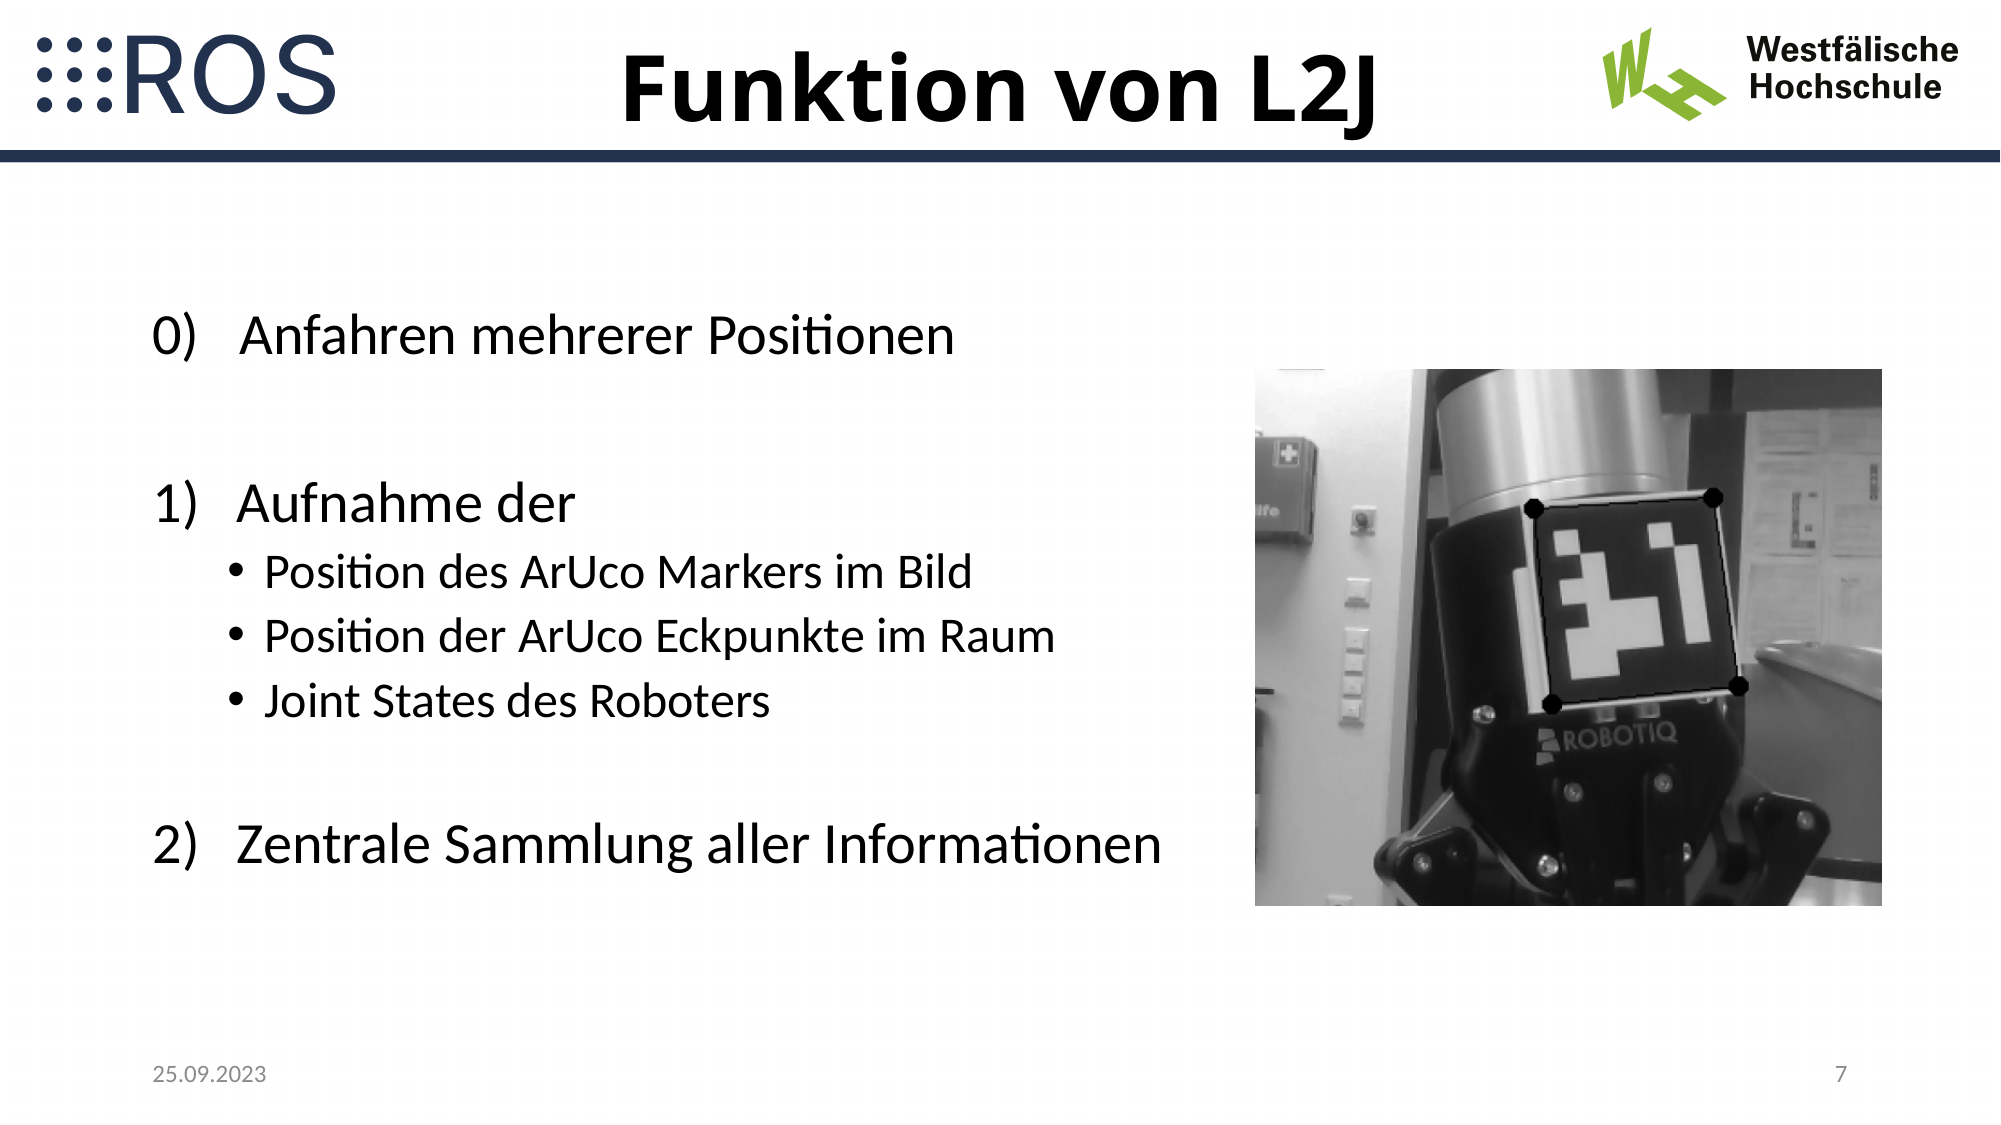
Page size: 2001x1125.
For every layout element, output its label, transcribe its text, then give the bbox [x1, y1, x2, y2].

title Funktion von L2J [137, 0, 1863, 149]
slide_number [137, 1042, 588, 1103]
slide_number 7 [1412, 1042, 1863, 1103]
list 0) Anfahren mehrerer Positionen Aufnahme der Position des ArUco Markers im Bild Position der ArUco Eckpunkte im Raum Joint States des Roboters Zentrale Sammlung aller Informationen [137, 167, 1863, 1014]
picture [0, 0, 2001, 1125]
